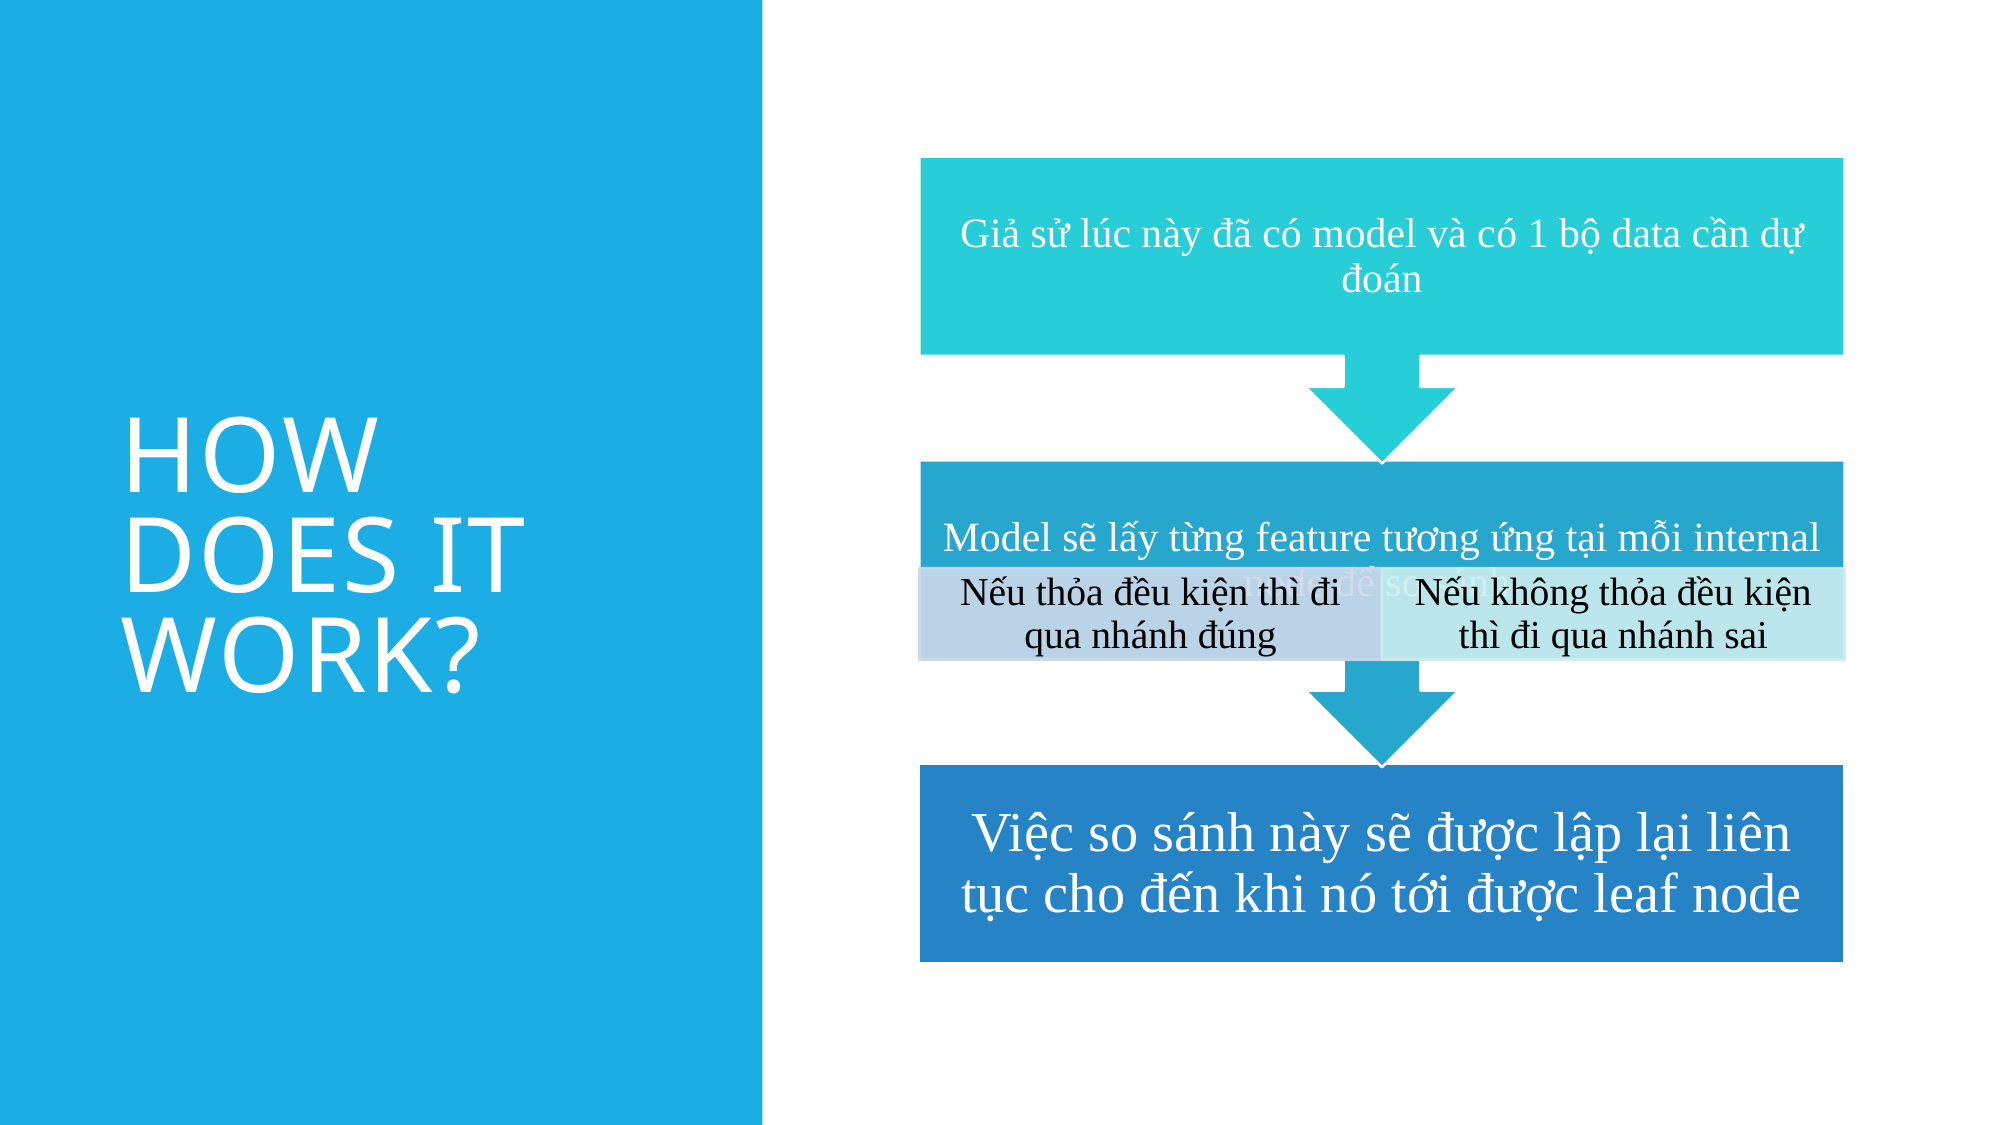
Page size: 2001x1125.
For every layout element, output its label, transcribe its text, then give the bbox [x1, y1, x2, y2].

text_box [0, 0, 764, 1125]
title How does it work? [105, 105, 666, 1020]
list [918, 156, 1845, 964]
